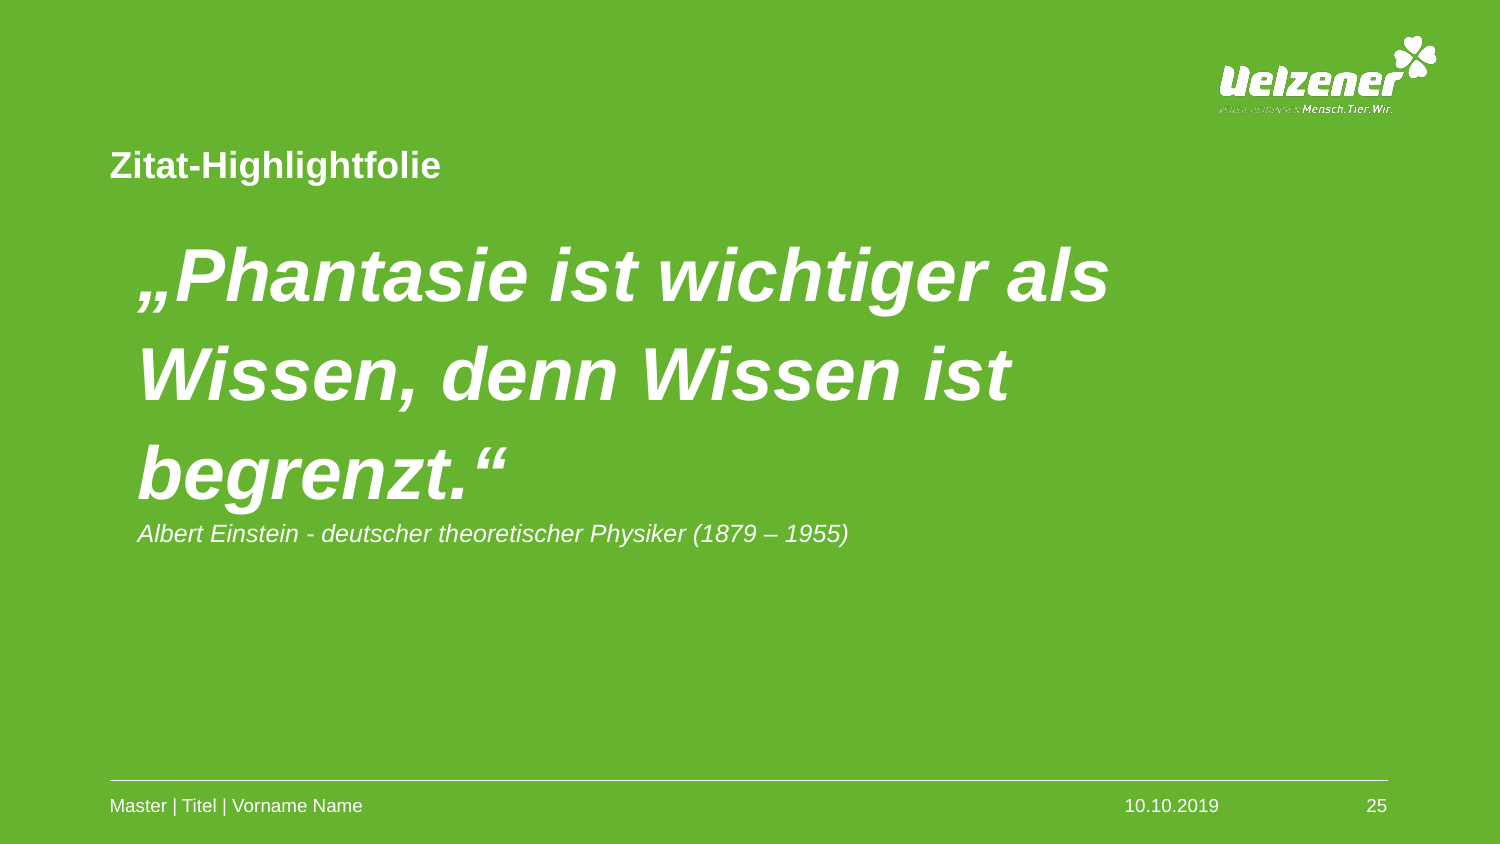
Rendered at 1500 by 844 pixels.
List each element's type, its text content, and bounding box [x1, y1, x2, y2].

slide_number 25 [1273, 781, 1388, 817]
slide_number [1052, 781, 1220, 817]
list „Phantasie ist wichtiger als Wissen, denn Wissen ist begrenzt.“ Albert Einstein - deutscher theoretischer Physiker (1879 – 1955) [109, 217, 1388, 750]
picture [1188, 25, 1458, 144]
title Zitat-Highlightfolie [109, 62, 1388, 187]
footer Master | Titel | Vorname Name [109, 781, 833, 817]
